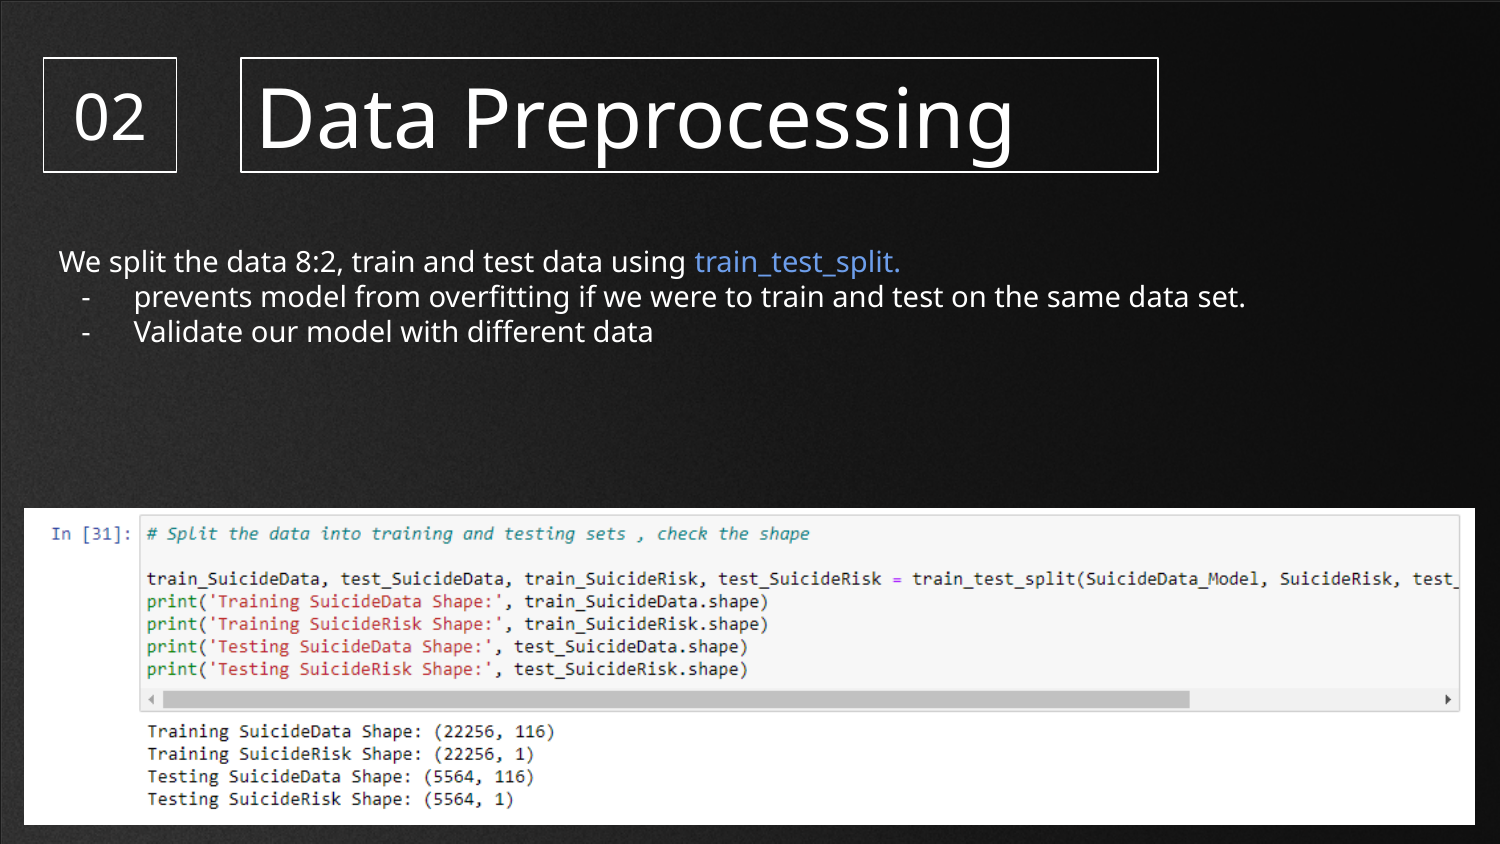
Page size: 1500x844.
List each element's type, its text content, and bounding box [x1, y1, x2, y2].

text_box We split the data 8:2, train and test data using train_test_split. prevents model from overfitting if we were to train and test on the same data set. Validate our model with different data [43, 228, 1346, 399]
picture [17, 504, 1481, 836]
title Data Preprocessing [240, 57, 1159, 173]
title 02 [43, 57, 177, 173]
